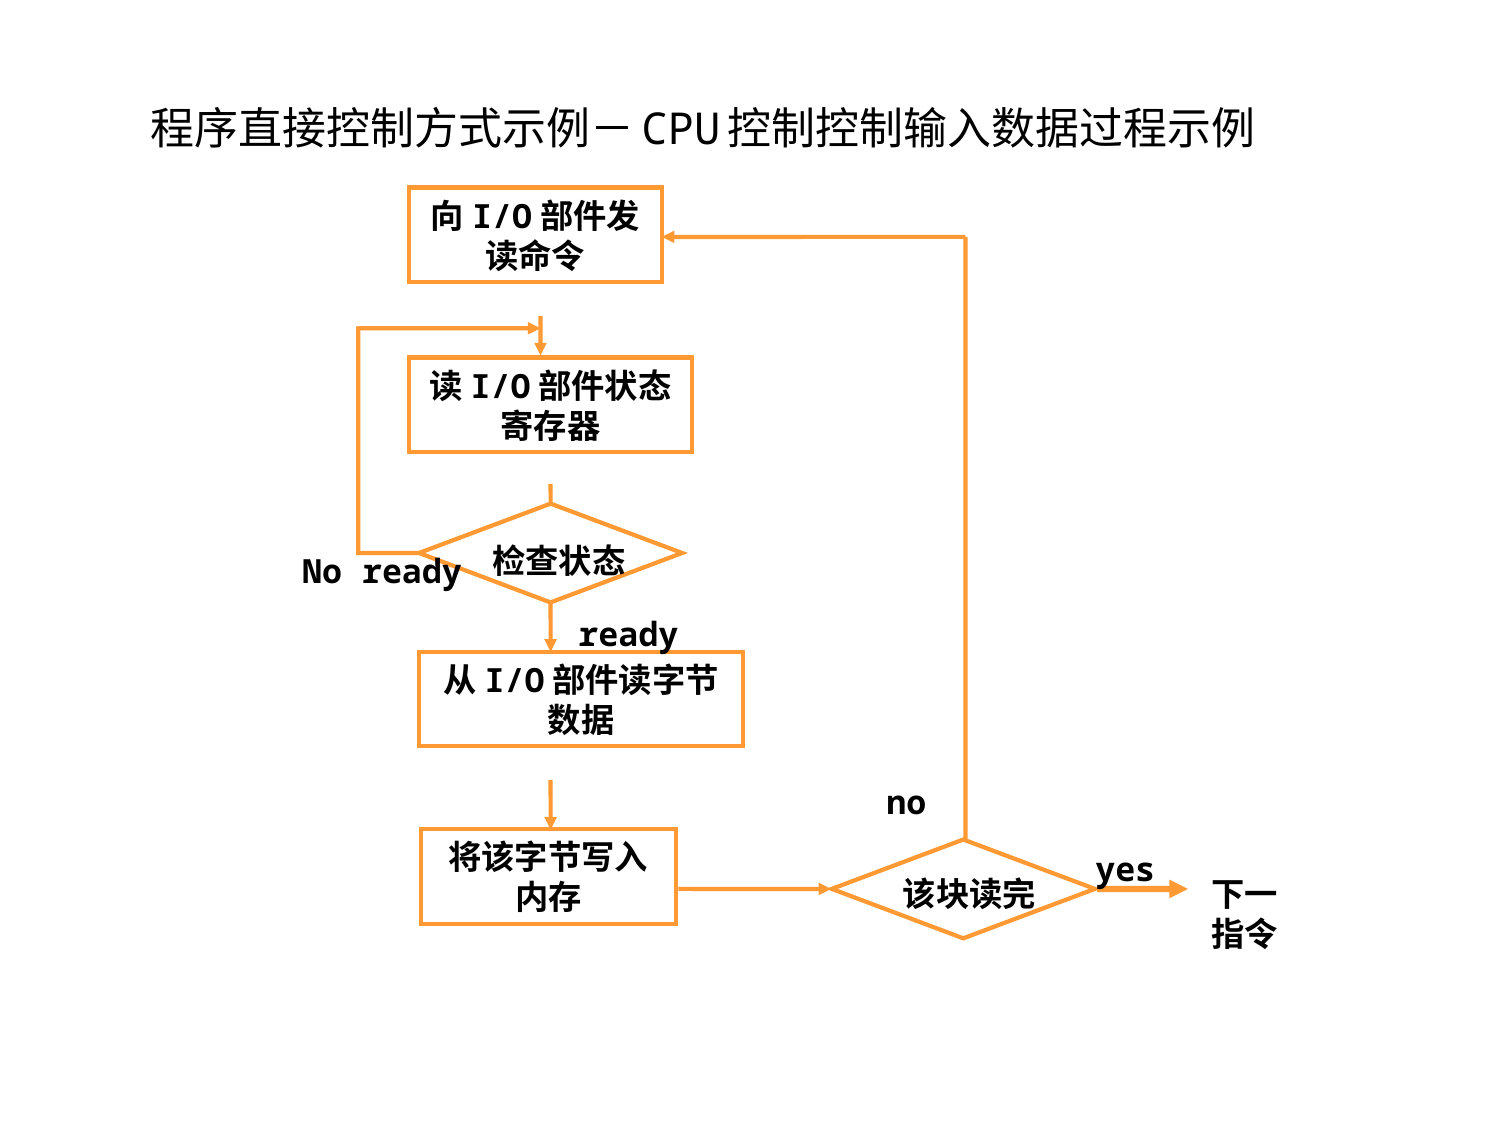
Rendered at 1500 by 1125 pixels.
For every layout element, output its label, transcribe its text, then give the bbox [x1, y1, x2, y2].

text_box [287, 187, 1294, 961]
title 程序直接控制方式示例－CPU控制控制输入数据过程示例 [135, 79, 1340, 180]
